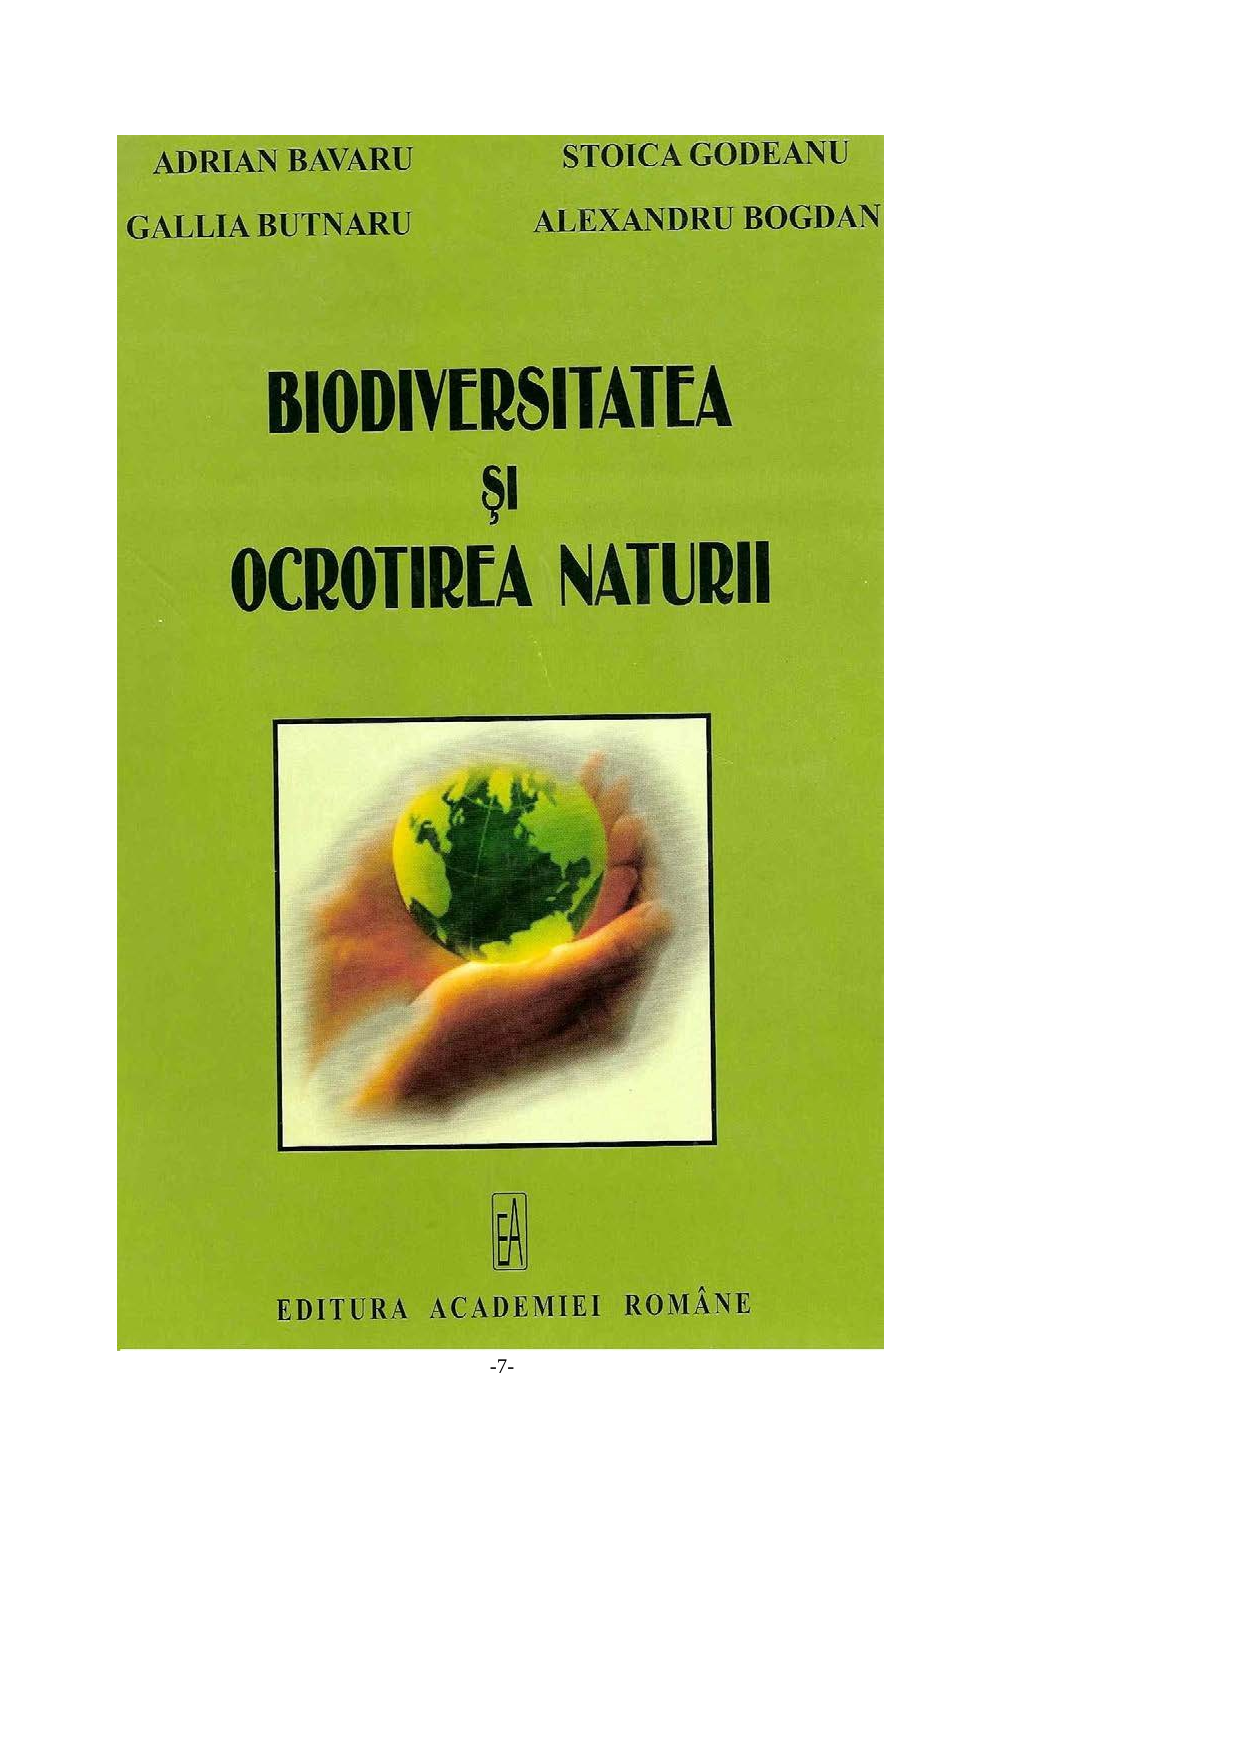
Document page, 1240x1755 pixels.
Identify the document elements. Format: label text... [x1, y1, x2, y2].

text_box -7- [487, 1354, 520, 1380]
text_box [117, 135, 884, 1351]
